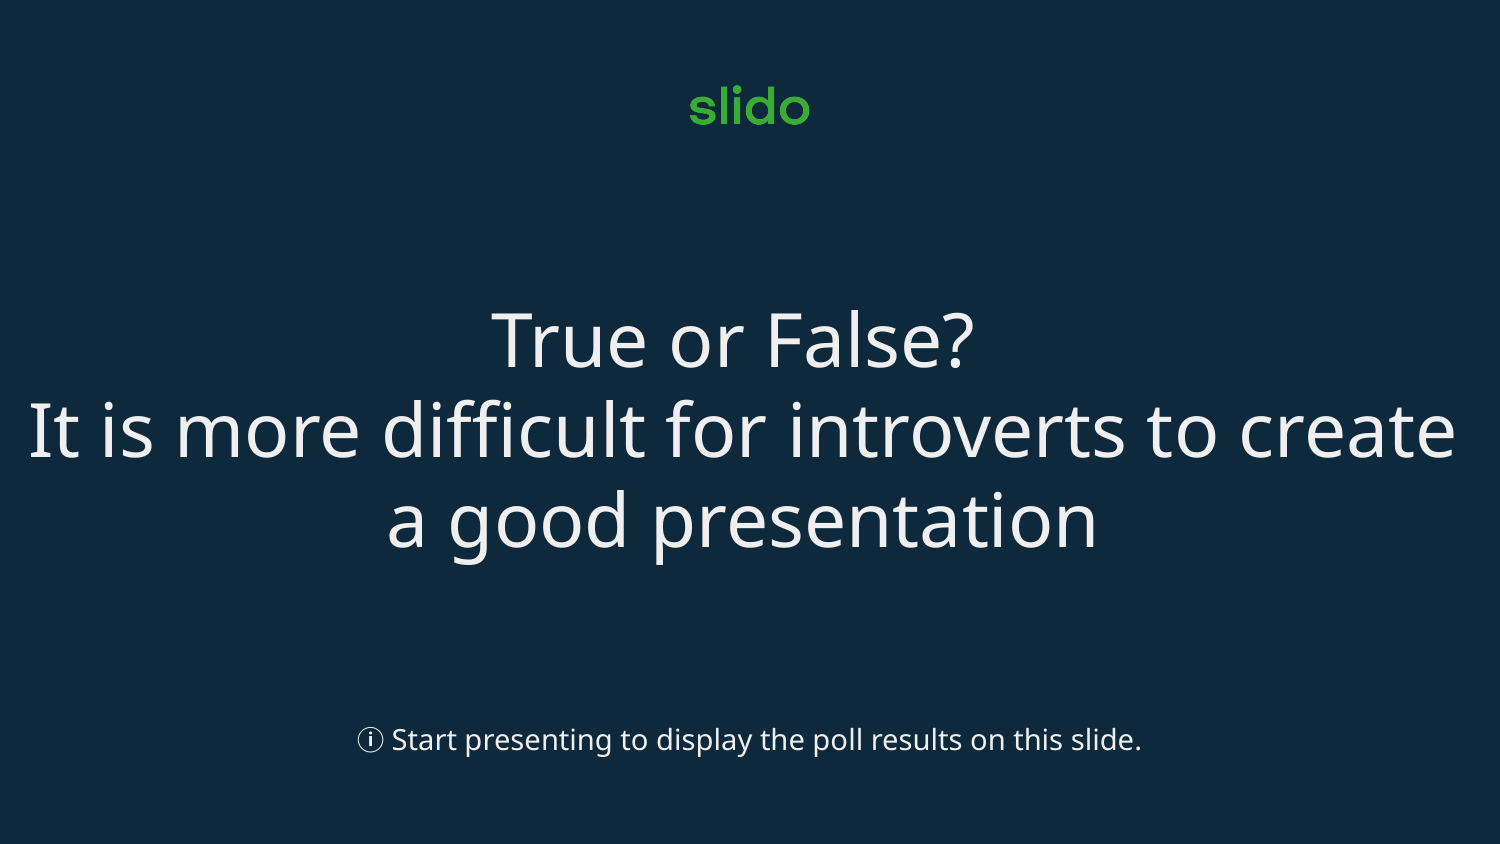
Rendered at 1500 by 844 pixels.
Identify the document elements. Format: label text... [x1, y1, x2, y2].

text_box True or False? It is more difficult for introverts to create a good presentation [0, 216, 1494, 638]
picture [677, 73, 822, 138]
text_box ⓘ Start presenting to display the poll results on this slide. [0, 632, 1500, 844]
